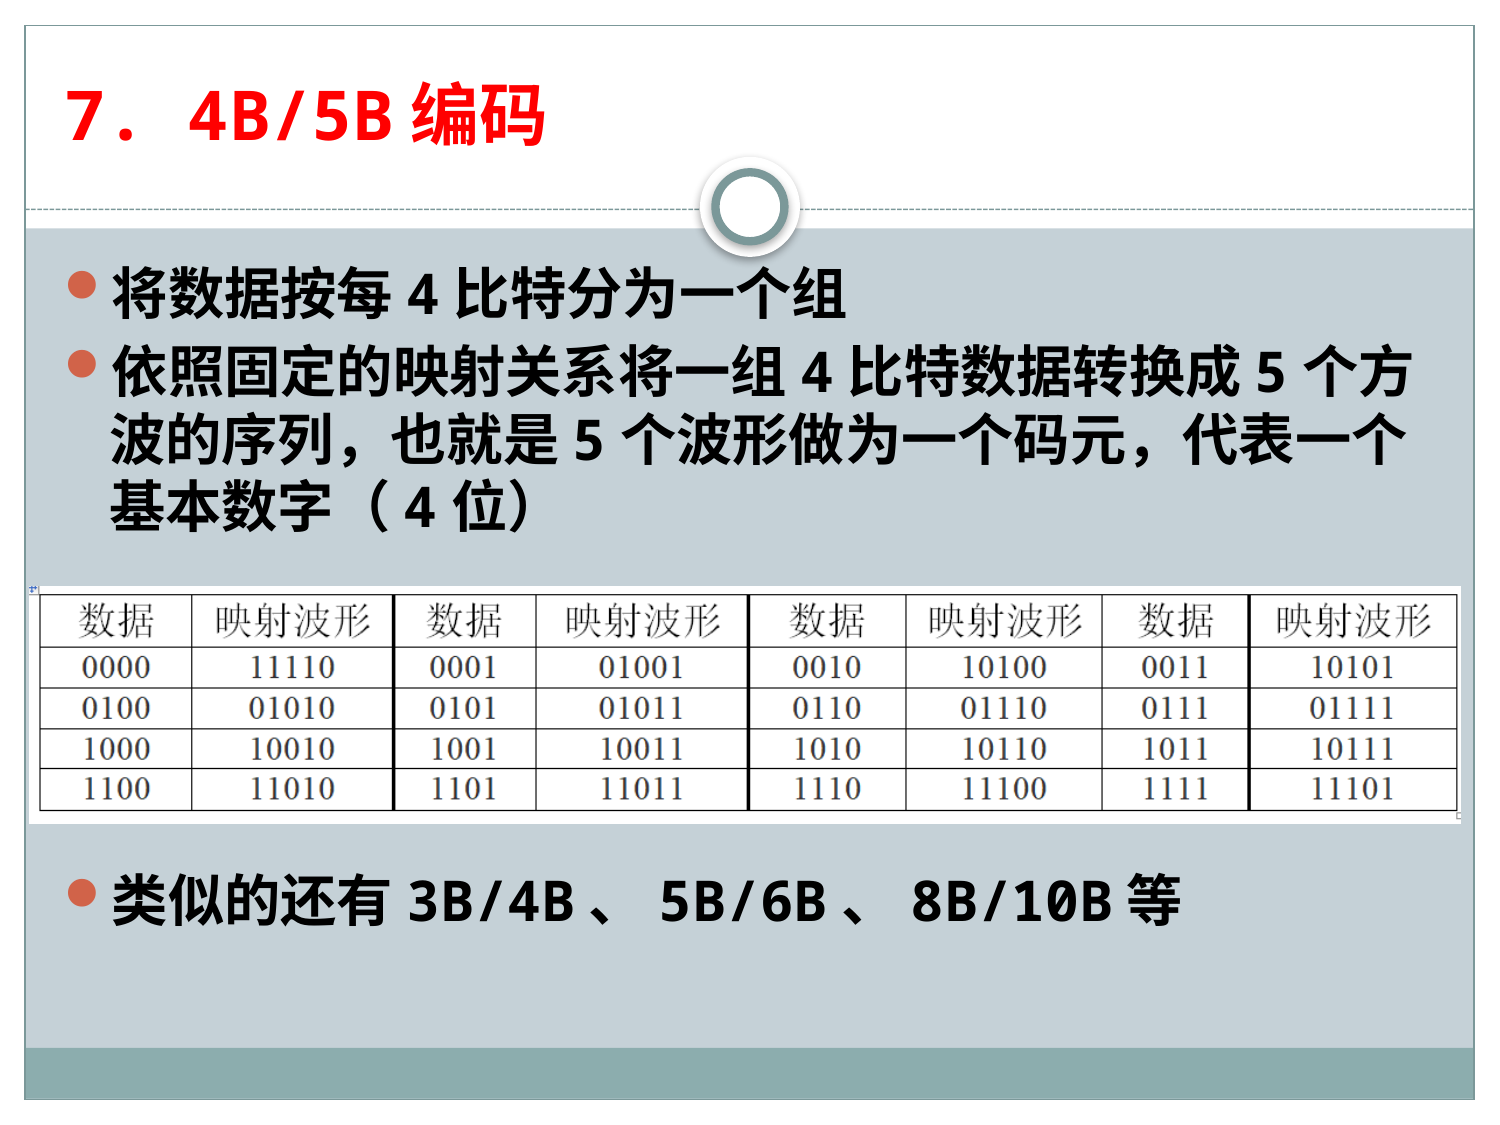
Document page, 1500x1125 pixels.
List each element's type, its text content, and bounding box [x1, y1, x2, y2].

title 7. 4B/5B编码 [49, 37, 1450, 162]
list 将数据按每4比特分为一个组 依照固定的映射关系将一组4比特数据转换成5个方波的序列，也就是5个波形做为一个码元，代表一个基本数字（4位） 类似的还有3B/4B、5B/6B、8B/10B等 [49, 834, 1445, 1001]
picture [29, 585, 1461, 825]
list 将数据按每4比特分为一个组 依照固定的映射关系将一组4比特数据转换成5个方波的序列，也就是5个波形做为一个码元，代表一个基本数字（4位） 类似的还有3B/4B、5B/6B、8B/10B等 [49, 250, 1445, 583]
